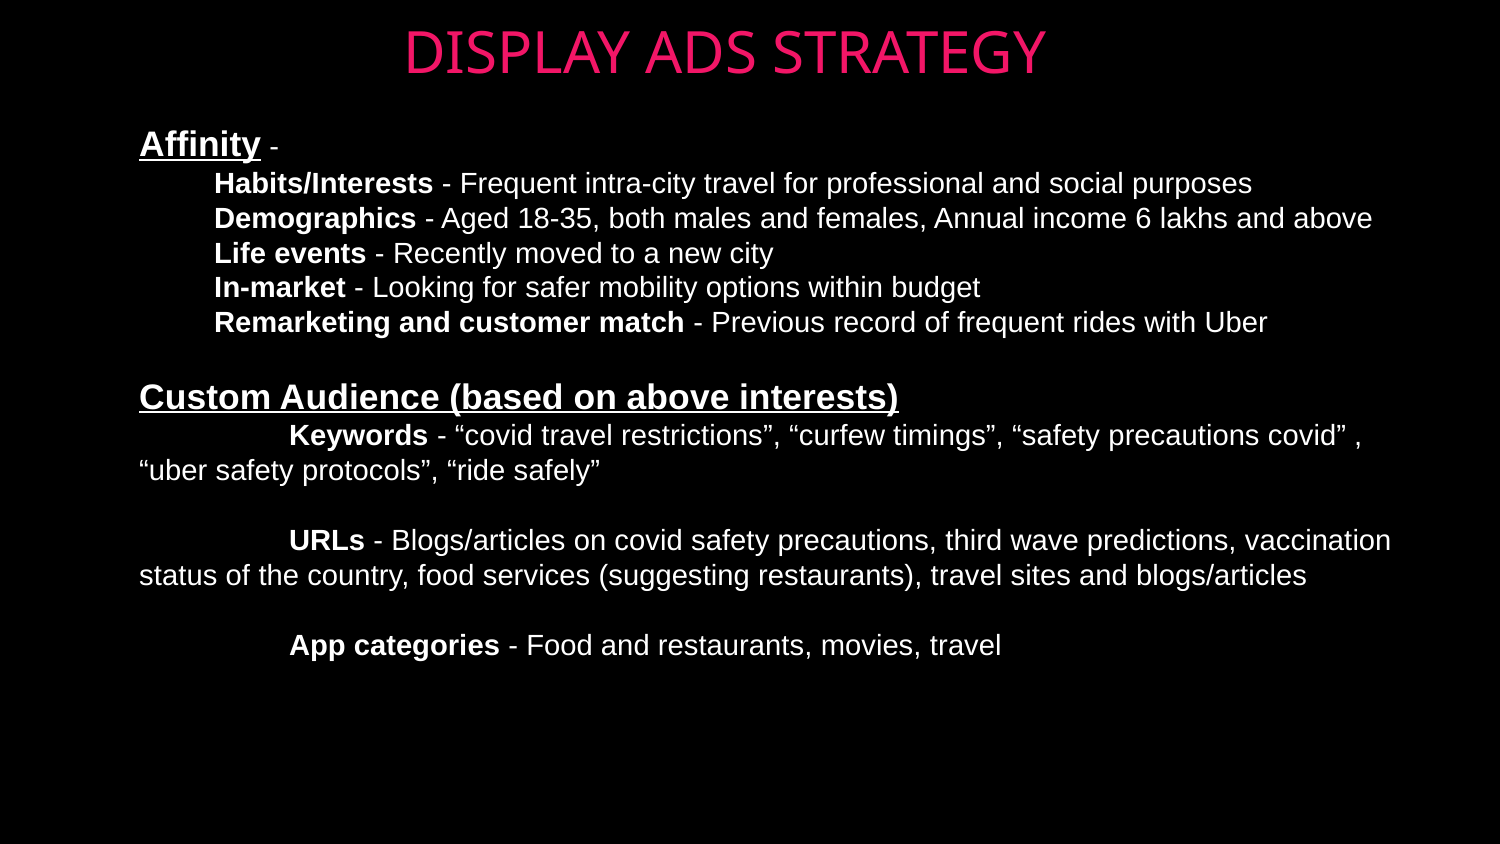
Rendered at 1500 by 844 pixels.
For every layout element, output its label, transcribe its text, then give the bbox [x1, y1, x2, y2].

title DISPLAY ADS STRATEGY [388, 0, 1136, 106]
text_box Affinity - Habits/Interests - Frequent intra-city travel for professional and social purposes Demographics - Aged 18-35, both males and females, Annual income 6 lakhs and above Life events - Recently moved to a new city In-market - Looking for safer mobility options within budget Remarketing and customer match - Previous record of frequent rides with Uber Custom Audience (based on above interests) Keywords - “covid travel restrictions”, “curfew timings”, “safety precautions covid” , “uber safety protocols”, “ride safely” URLs - Blogs/articles on covid safety precautions, third wave predictions, vaccination status of the country, food services (suggesting restaurants), travel sites and blogs/articles App categories - Food and restaurants, movies, travel [124, 106, 1427, 844]
